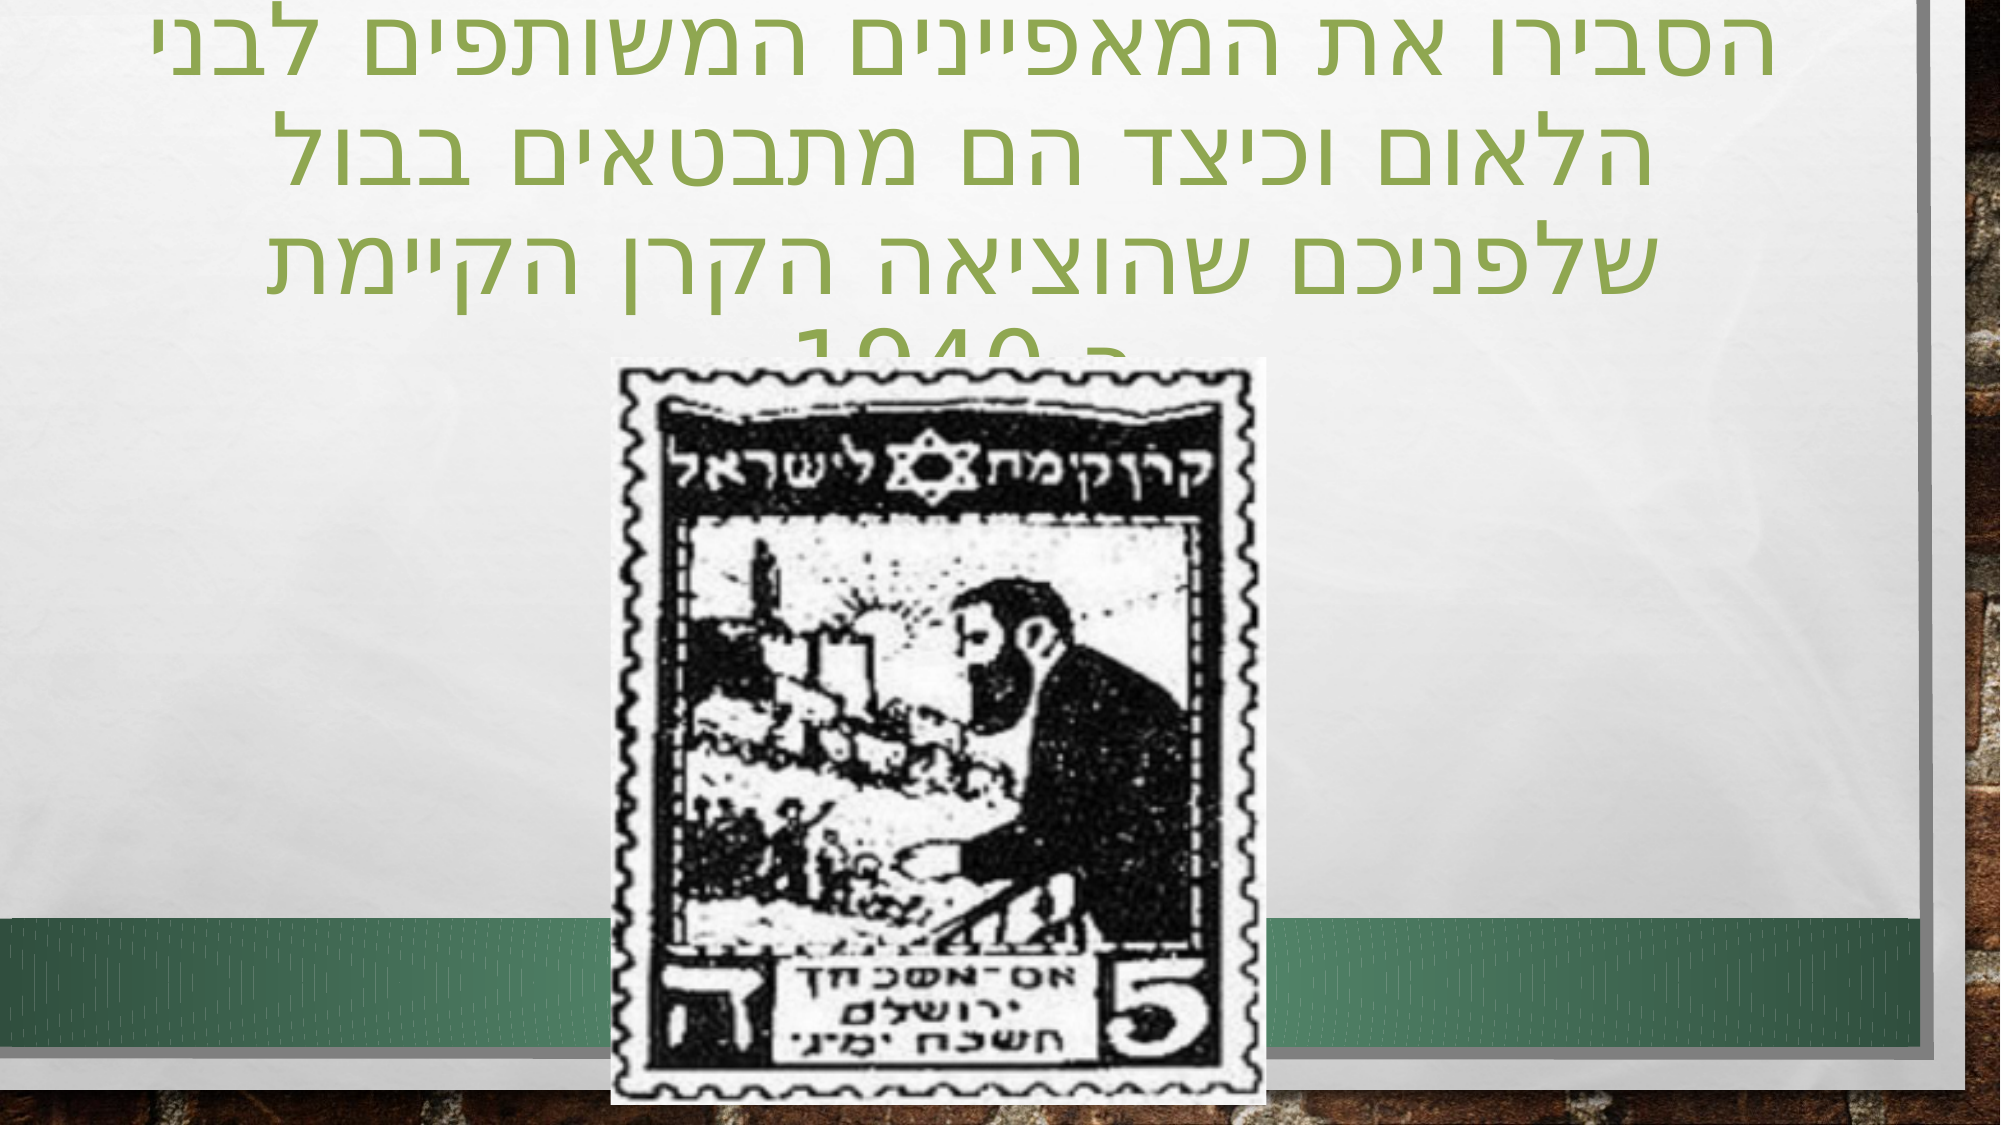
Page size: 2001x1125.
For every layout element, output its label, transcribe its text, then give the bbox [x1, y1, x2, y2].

picture [0, 0, 2001, 1125]
title הסבירו את המאפיינים המשותפים לבני הלאום וכיצד הם מתבטאים בבול שלפניכם שהוציאה הקרן הקיימת ב-1940 [112, 112, 1818, 302]
